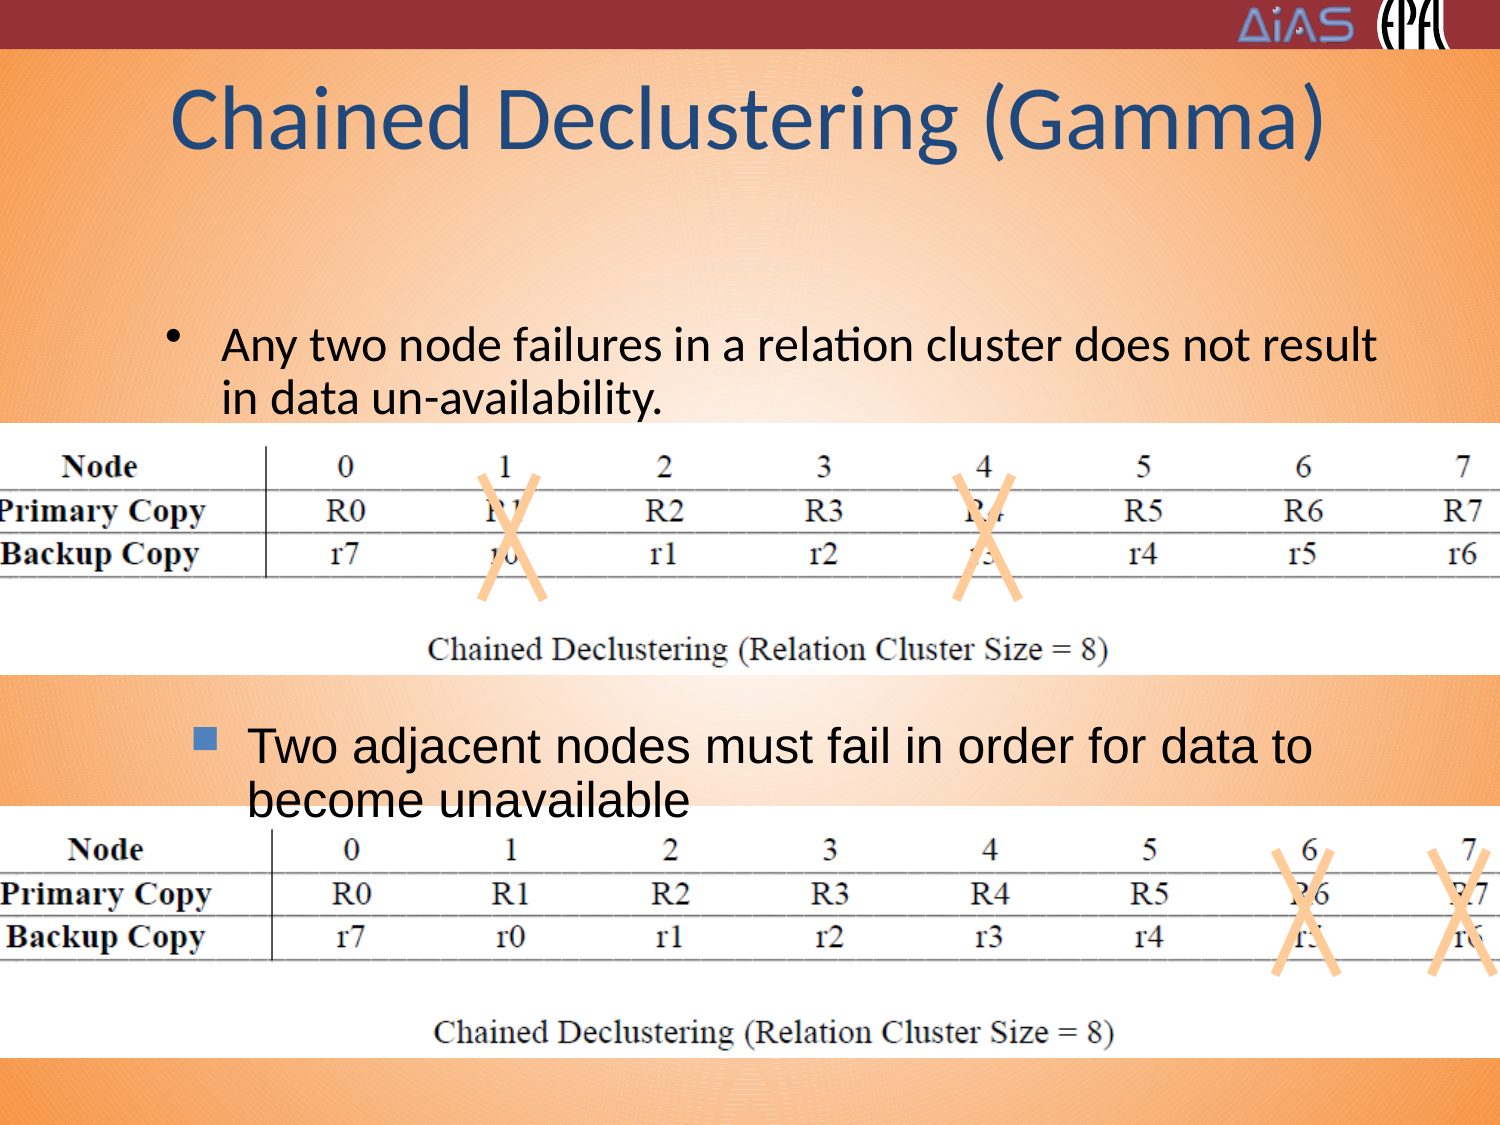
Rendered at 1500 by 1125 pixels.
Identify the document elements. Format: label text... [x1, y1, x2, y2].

title Chained Declustering (Gamma) [74, 44, 1426, 176]
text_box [1430, 849, 1494, 976]
picture [0, 423, 1500, 676]
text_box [480, 474, 544, 601]
list Any two node failures in a relation cluster does not result in data un-availability. [149, 310, 1426, 421]
picture [0, 806, 1500, 1058]
text_box Two adjacent nodes must fail in order for data to become unavailable [175, 712, 1451, 803]
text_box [1274, 849, 1338, 976]
picture [1234, 3, 1357, 44]
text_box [955, 474, 1019, 601]
